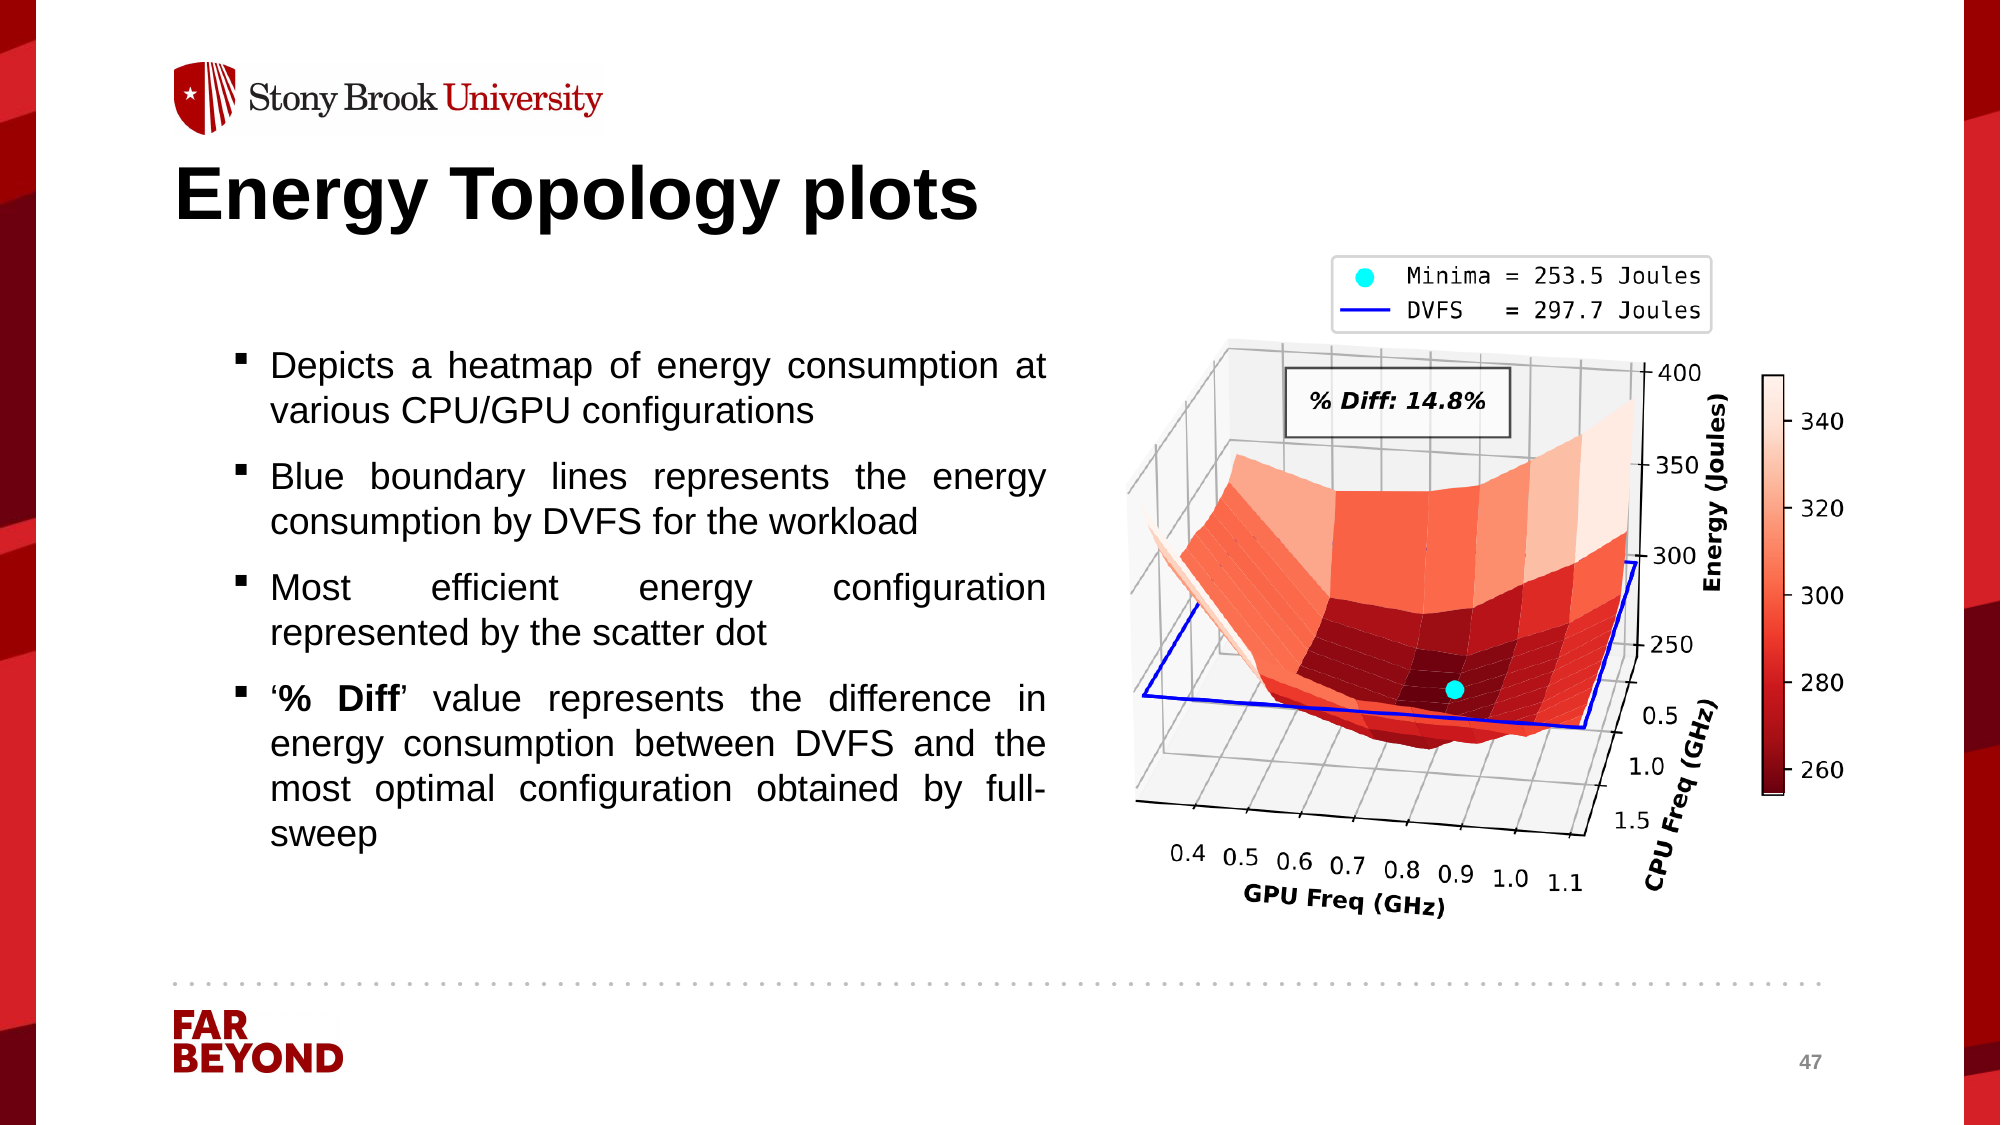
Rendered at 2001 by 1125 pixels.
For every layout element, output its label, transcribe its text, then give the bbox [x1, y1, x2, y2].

slide_number 47 [1387, 1031, 1838, 1092]
picture [1964, 0, 2000, 1125]
picture [174, 1010, 343, 1073]
picture [0, 0, 36, 1125]
picture [1116, 241, 1854, 930]
picture [174, 62, 603, 135]
text_box Energy Topology plots [174, 169, 1825, 255]
list Depicts a heatmap of energy consumption at various CPU/GPU configurations Blue boundary lines represents the energy consumption by DVFS for the workload Most efficient energy configuration represented by the scatter dot ‘% Diff’ value represents the difference in energy consumption between DVFS and the most optimal configuration obtained by full-sweep [180, 333, 1062, 764]
